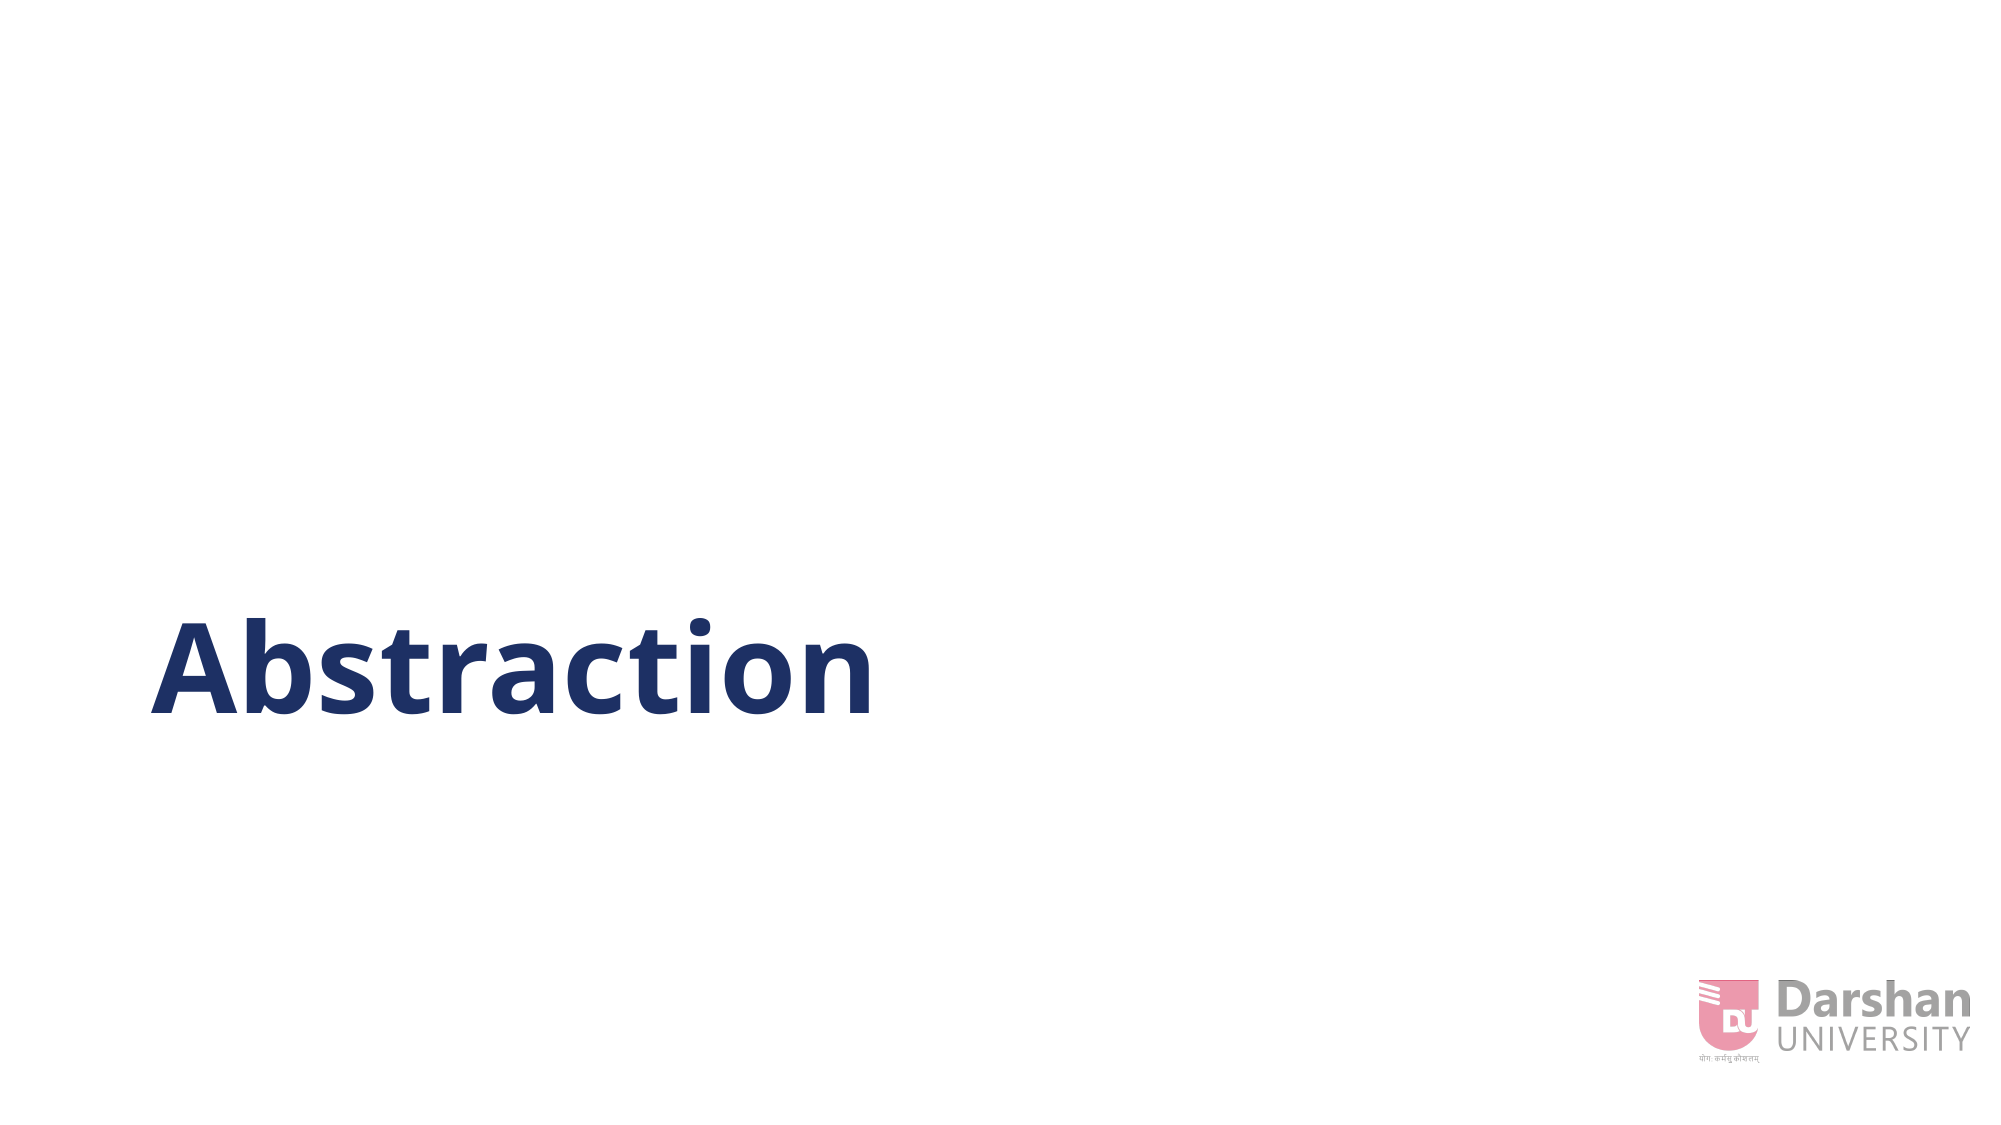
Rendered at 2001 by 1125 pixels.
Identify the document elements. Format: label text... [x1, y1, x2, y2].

title Abstraction [136, 280, 1862, 749]
text_box inside class A:i=10 j=20 inside class B:k=300 100+200+300=600 inside class C:k=4000 1000+2000+3000+4000=10000 [1699, 980, 1970, 1063]
